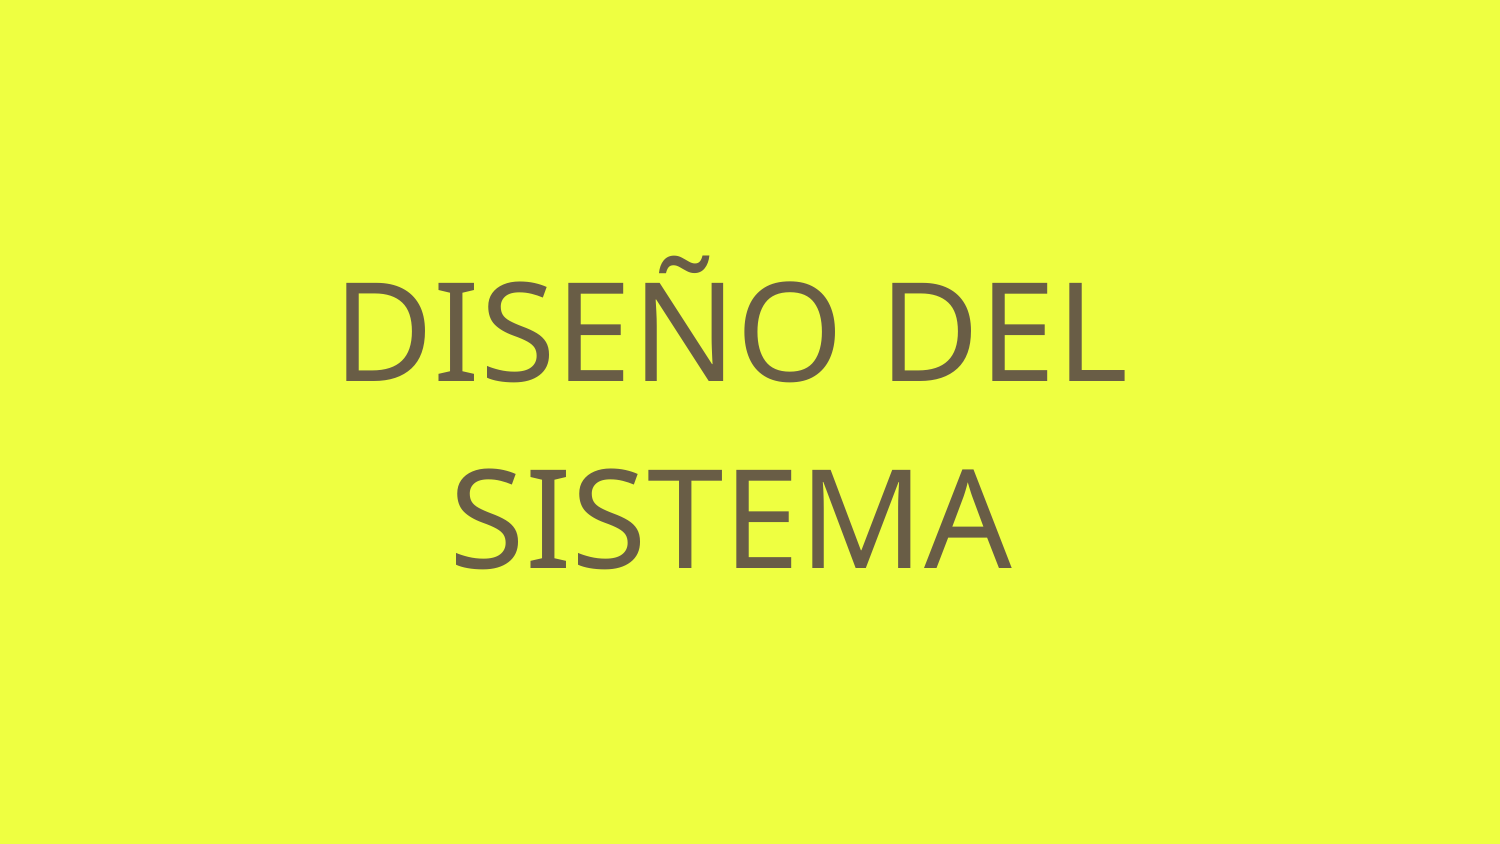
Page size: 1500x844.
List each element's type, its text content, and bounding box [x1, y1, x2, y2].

title DISEÑO DEL SISTEMA [80, 86, 1383, 758]
